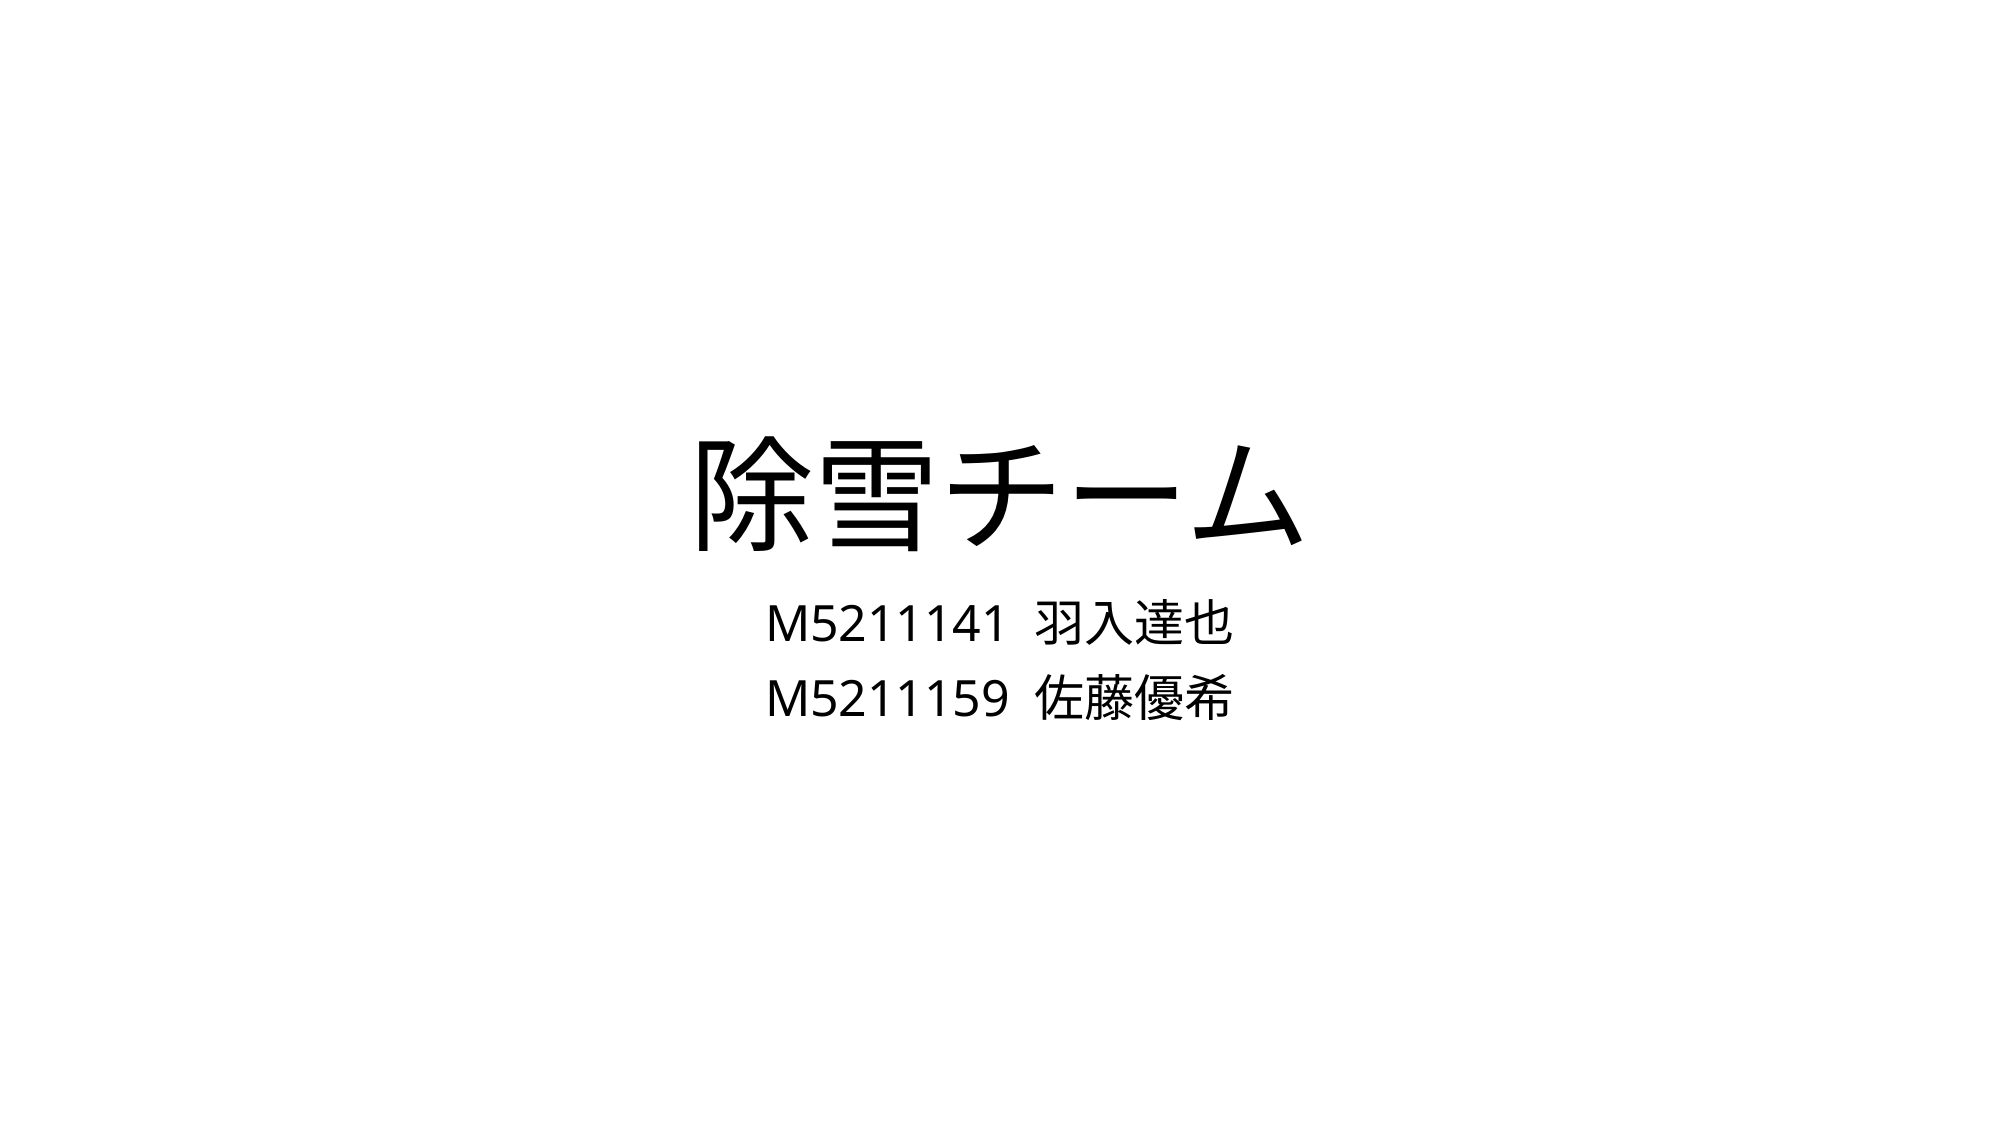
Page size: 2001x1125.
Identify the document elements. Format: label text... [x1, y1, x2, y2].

title 除雪チーム [249, 184, 1750, 576]
subtitle M5211141 羽入達也 M5211159 佐藤優希 [249, 590, 1750, 863]
